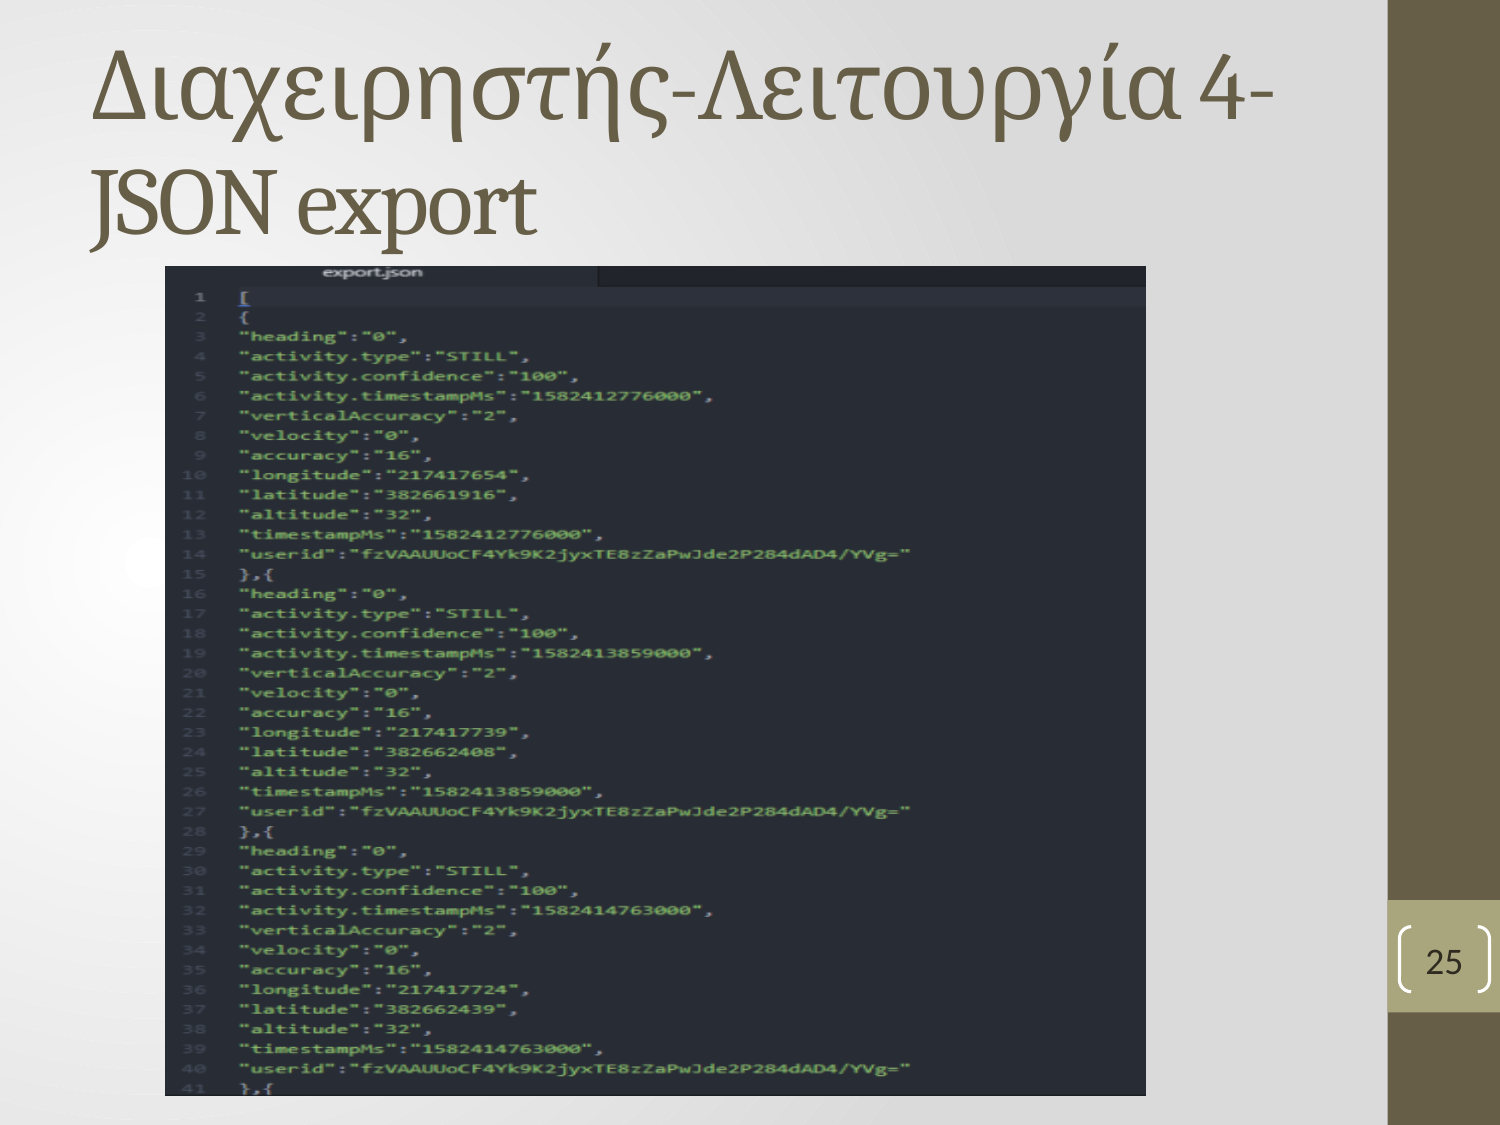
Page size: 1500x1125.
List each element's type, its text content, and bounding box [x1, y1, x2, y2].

picture [164, 266, 1147, 1097]
title Διαχειρηστής-Λειτουργία 4-JSON export [75, 45, 1325, 233]
slide_number 25 [1397, 925, 1492, 994]
